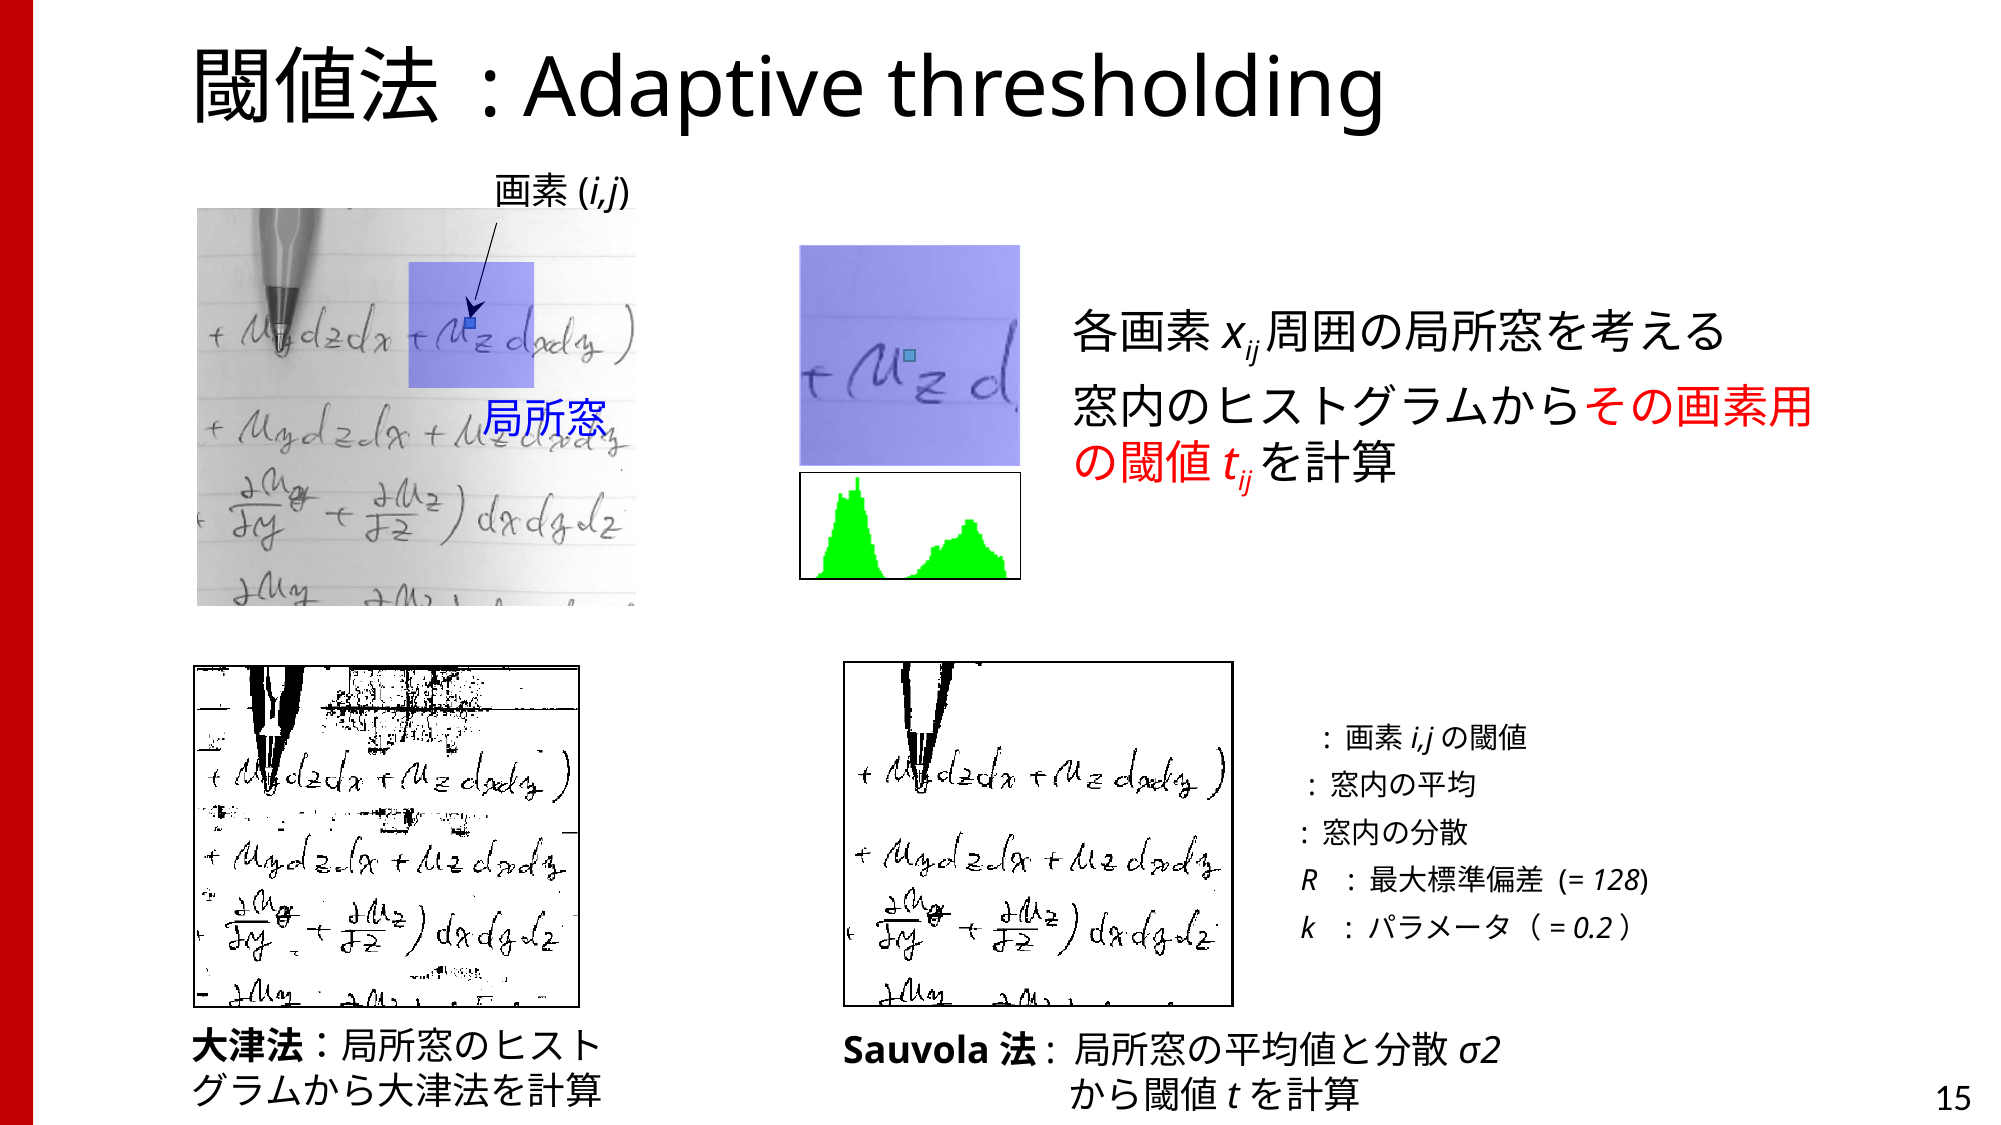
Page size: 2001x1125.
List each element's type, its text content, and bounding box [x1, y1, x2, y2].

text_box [408, 262, 644, 468]
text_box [828, 654, 1714, 1125]
slide_number 15 [1714, 1065, 1987, 1125]
title 閾値法 : Adaptive thresholding [175, 42, 1696, 138]
picture [800, 473, 1020, 579]
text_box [176, 666, 649, 1122]
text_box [799, 245, 1021, 466]
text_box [451, 159, 673, 328]
list 各画素xij周囲の局所窓を考える 窓内のヒストグラムからその画素用の閾値tijを計算 [1057, 295, 1860, 500]
picture [197, 208, 636, 606]
